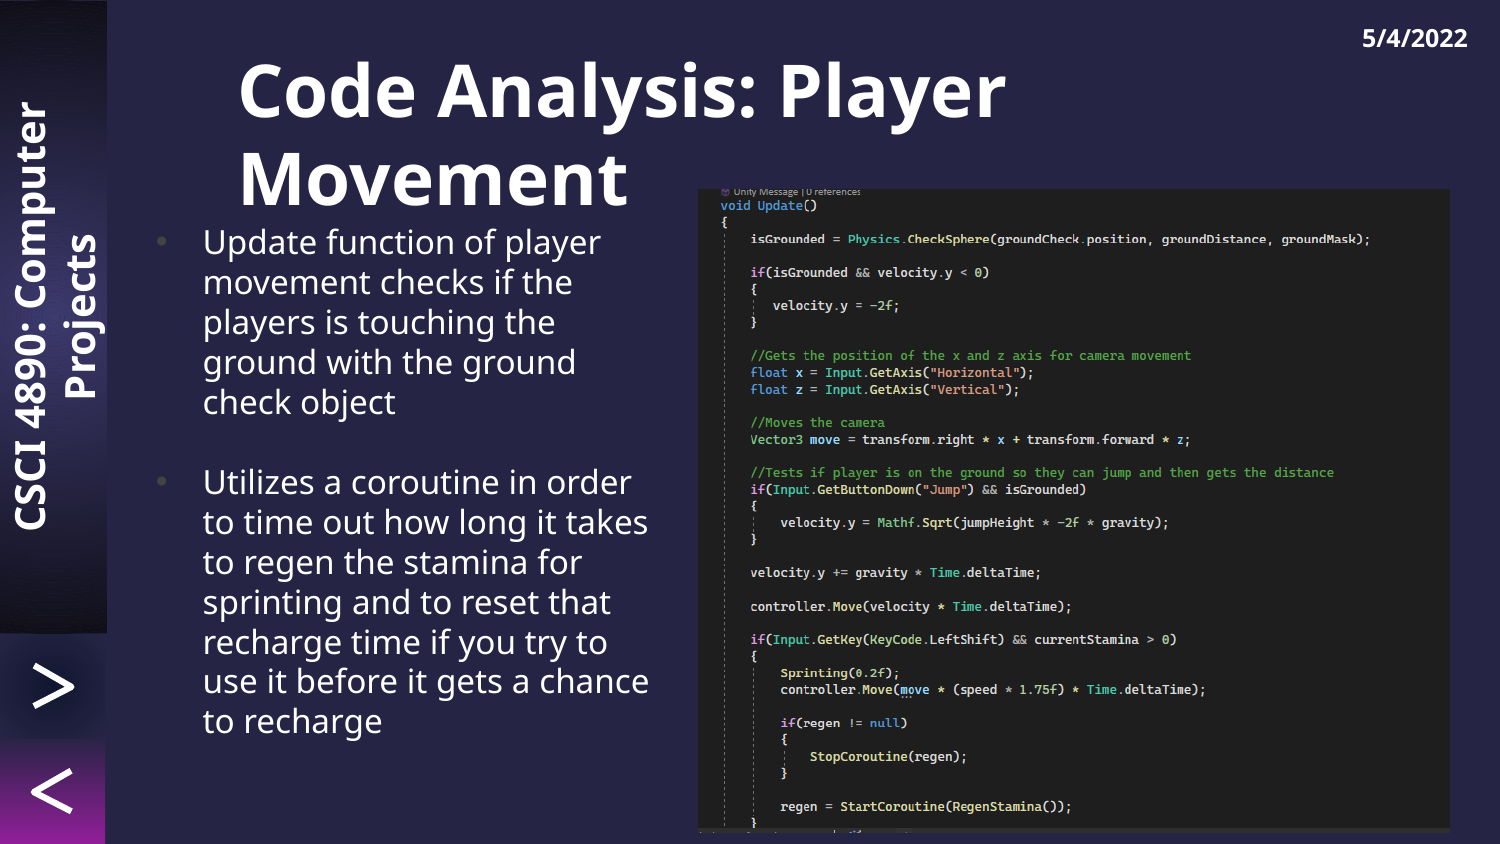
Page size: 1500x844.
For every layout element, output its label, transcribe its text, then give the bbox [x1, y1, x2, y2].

list Update function of player movement checks if the players is touching the ground with the ground check object Utilizes a coroutine in order to time out how long it takes to regen the stamina for sprinting and to reset that recharge time if you try to use it before it gets a chance to recharge [140, 206, 673, 756]
title Code Analysis: Player Movement [221, 85, 1382, 180]
title 5/4/2022 [1330, 10, 1500, 65]
text_box [0, 739, 106, 844]
text_box [0, 634, 106, 739]
title CSCI 4890: Computer Projects [0, 0, 107, 634]
text_box [33, 770, 72, 812]
picture [698, 188, 1450, 833]
text_box [33, 665, 72, 707]
